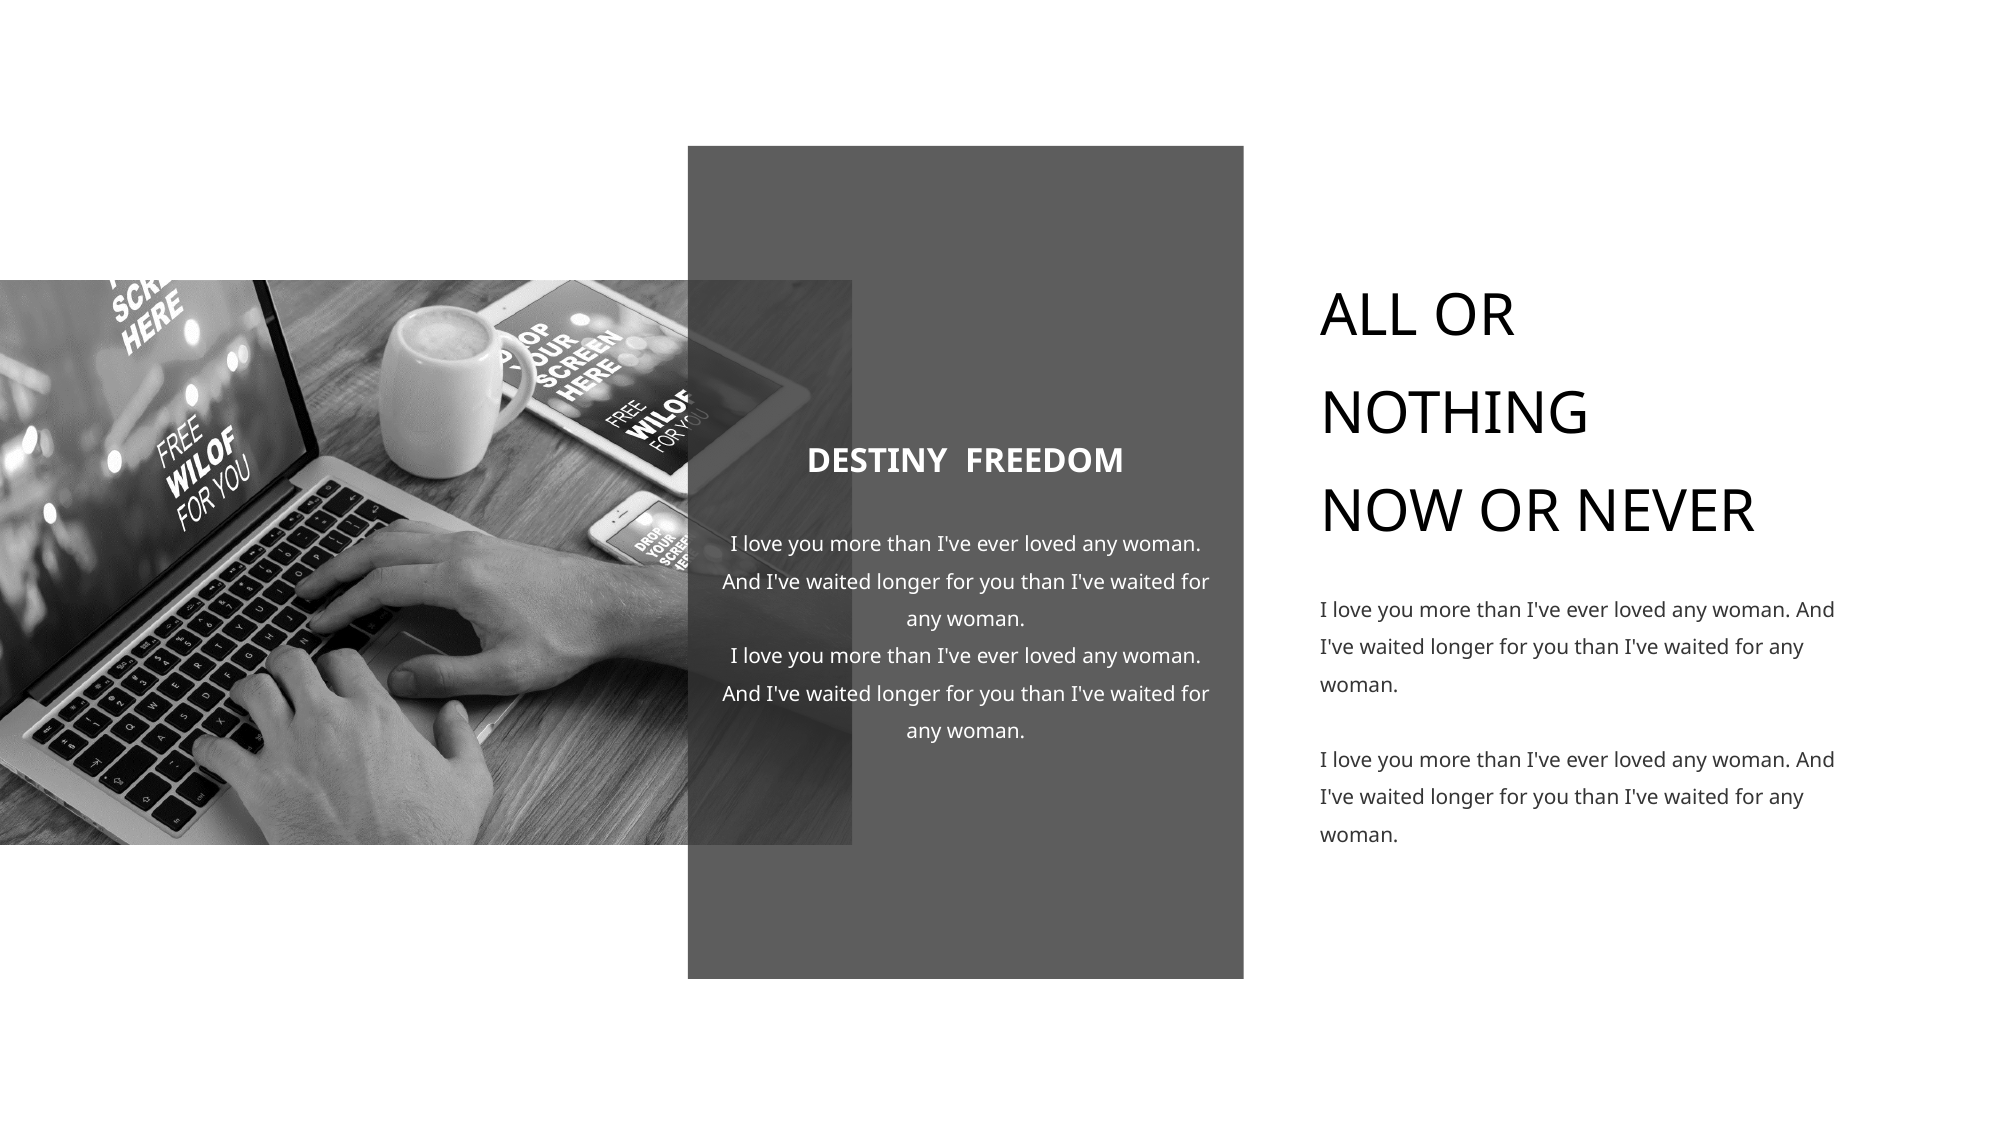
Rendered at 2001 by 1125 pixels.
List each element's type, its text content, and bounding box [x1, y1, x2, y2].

text_box I love you more than I've ever loved any woman. And I've waited longer for you than I've waited for any woman. I love you more than I've ever loved any woman. And I've waited longer for you than I've waited for any woman. [1305, 576, 1879, 854]
text_box ALL OR NOTHING NOW OR NEVER [1305, 241, 1803, 551]
text_box [687, 145, 1245, 980]
text_box I love you more than I've ever loved any woman. And I've waited longer for you than I've waited for any woman. I love you more than I've ever loved any woman. And I've waited longer for you than I've waited for any woman. [707, 511, 1225, 751]
text_box [0, 279, 687, 845]
text_box DESTINY FREEDOM [773, 423, 1159, 487]
